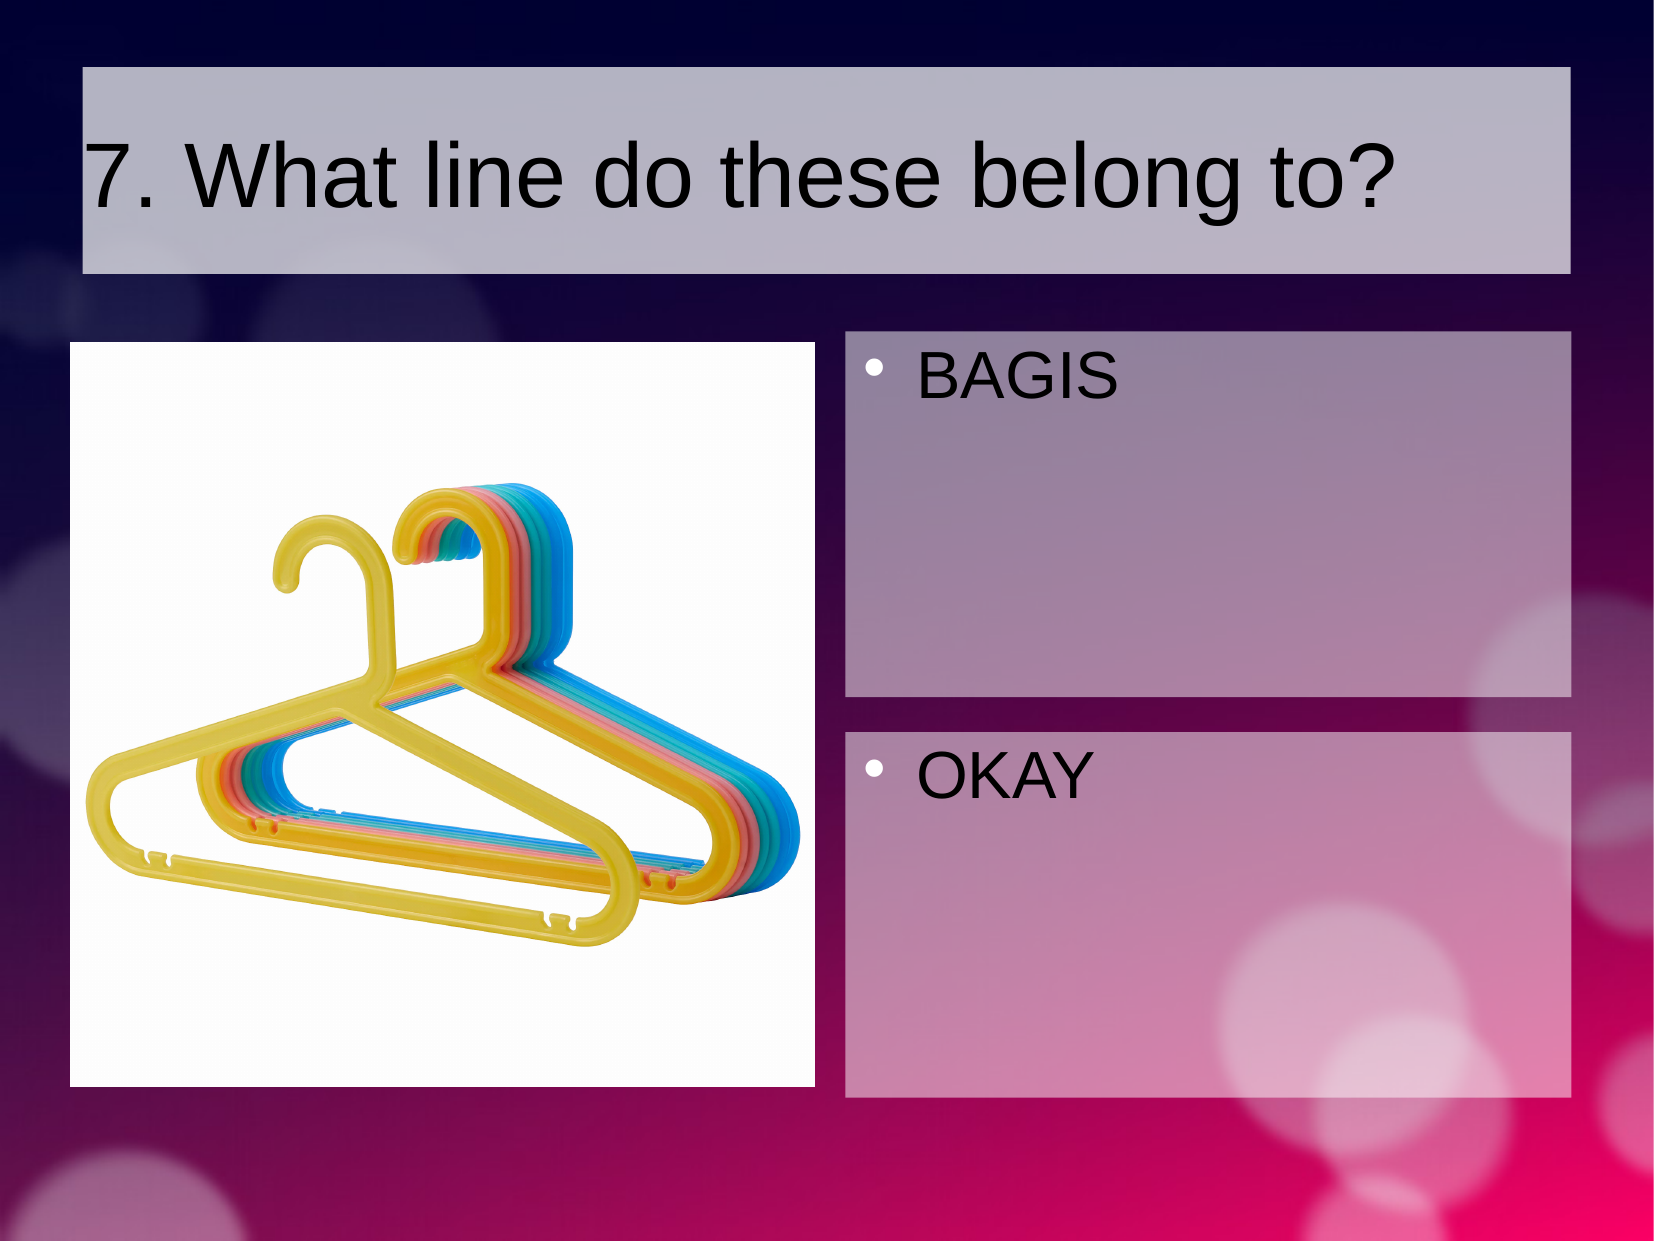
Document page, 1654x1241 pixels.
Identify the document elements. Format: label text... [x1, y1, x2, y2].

text_box BAGIS [845, 331, 1572, 698]
picture [0, 0, 1654, 1241]
text_box 7. What line do these belong to? [82, 67, 1571, 274]
text_box OKAY [845, 732, 1572, 1098]
